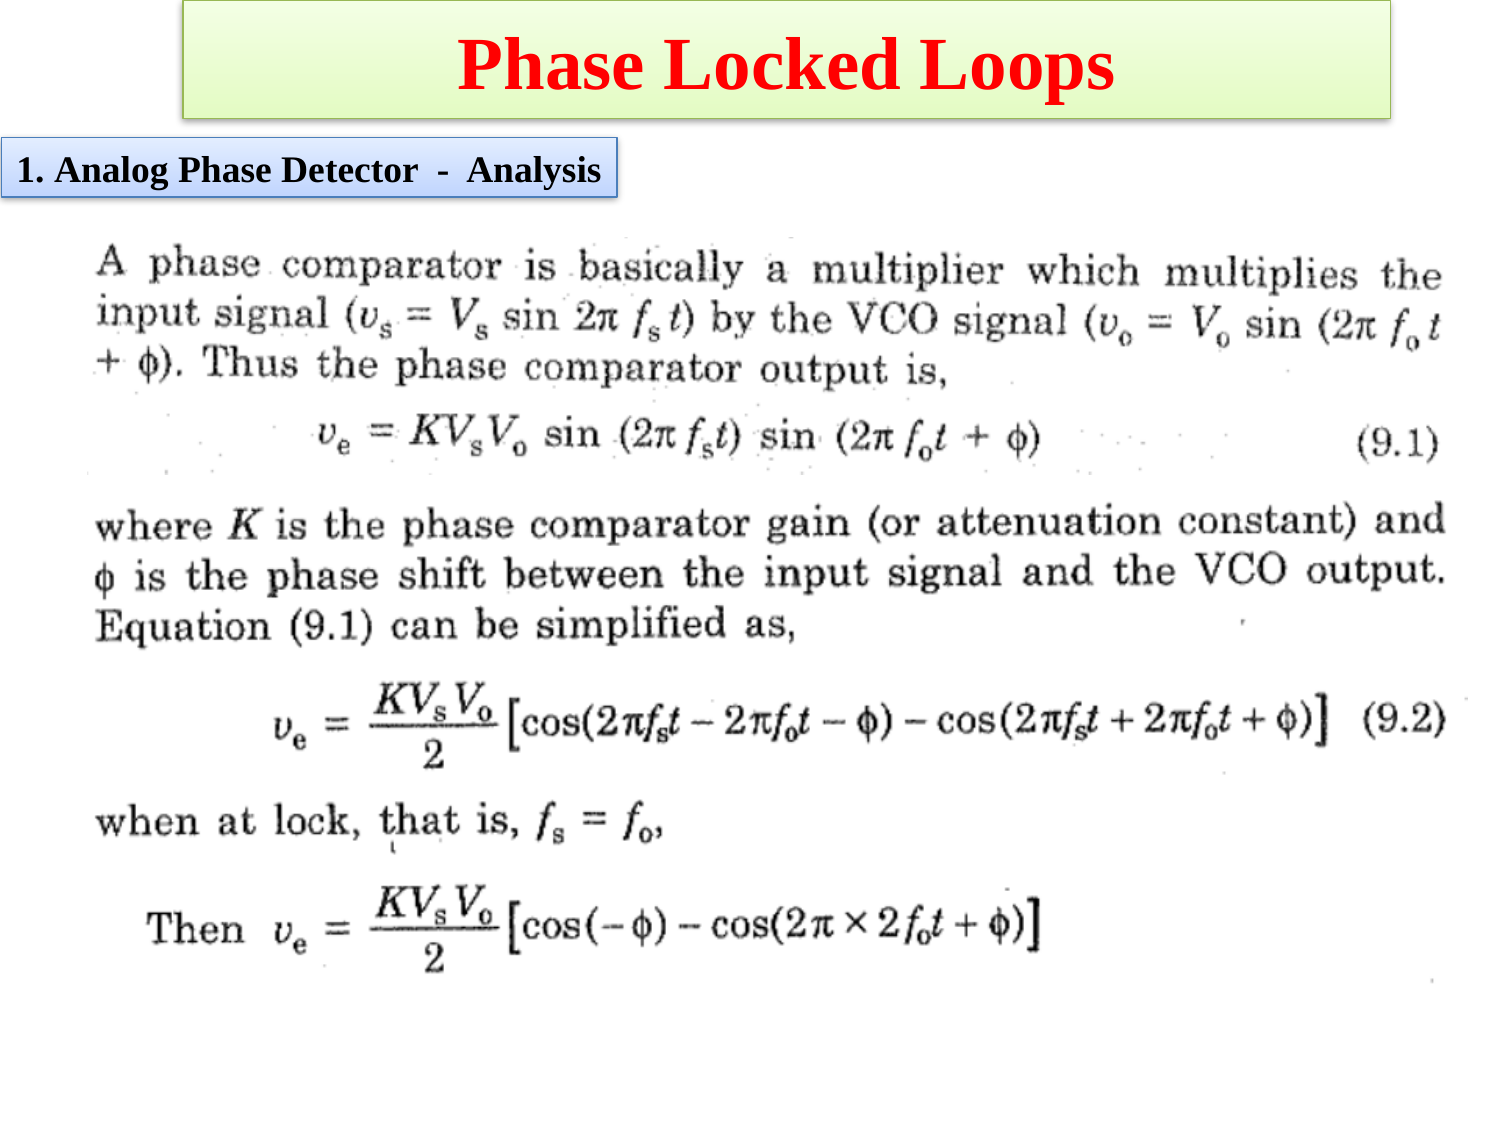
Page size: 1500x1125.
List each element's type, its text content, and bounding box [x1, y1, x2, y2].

text_box Phase Locked Loops [182, 0, 1391, 119]
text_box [86, 237, 1468, 996]
text_box 1. Analog Phase Detector - Analysis [1, 137, 618, 198]
